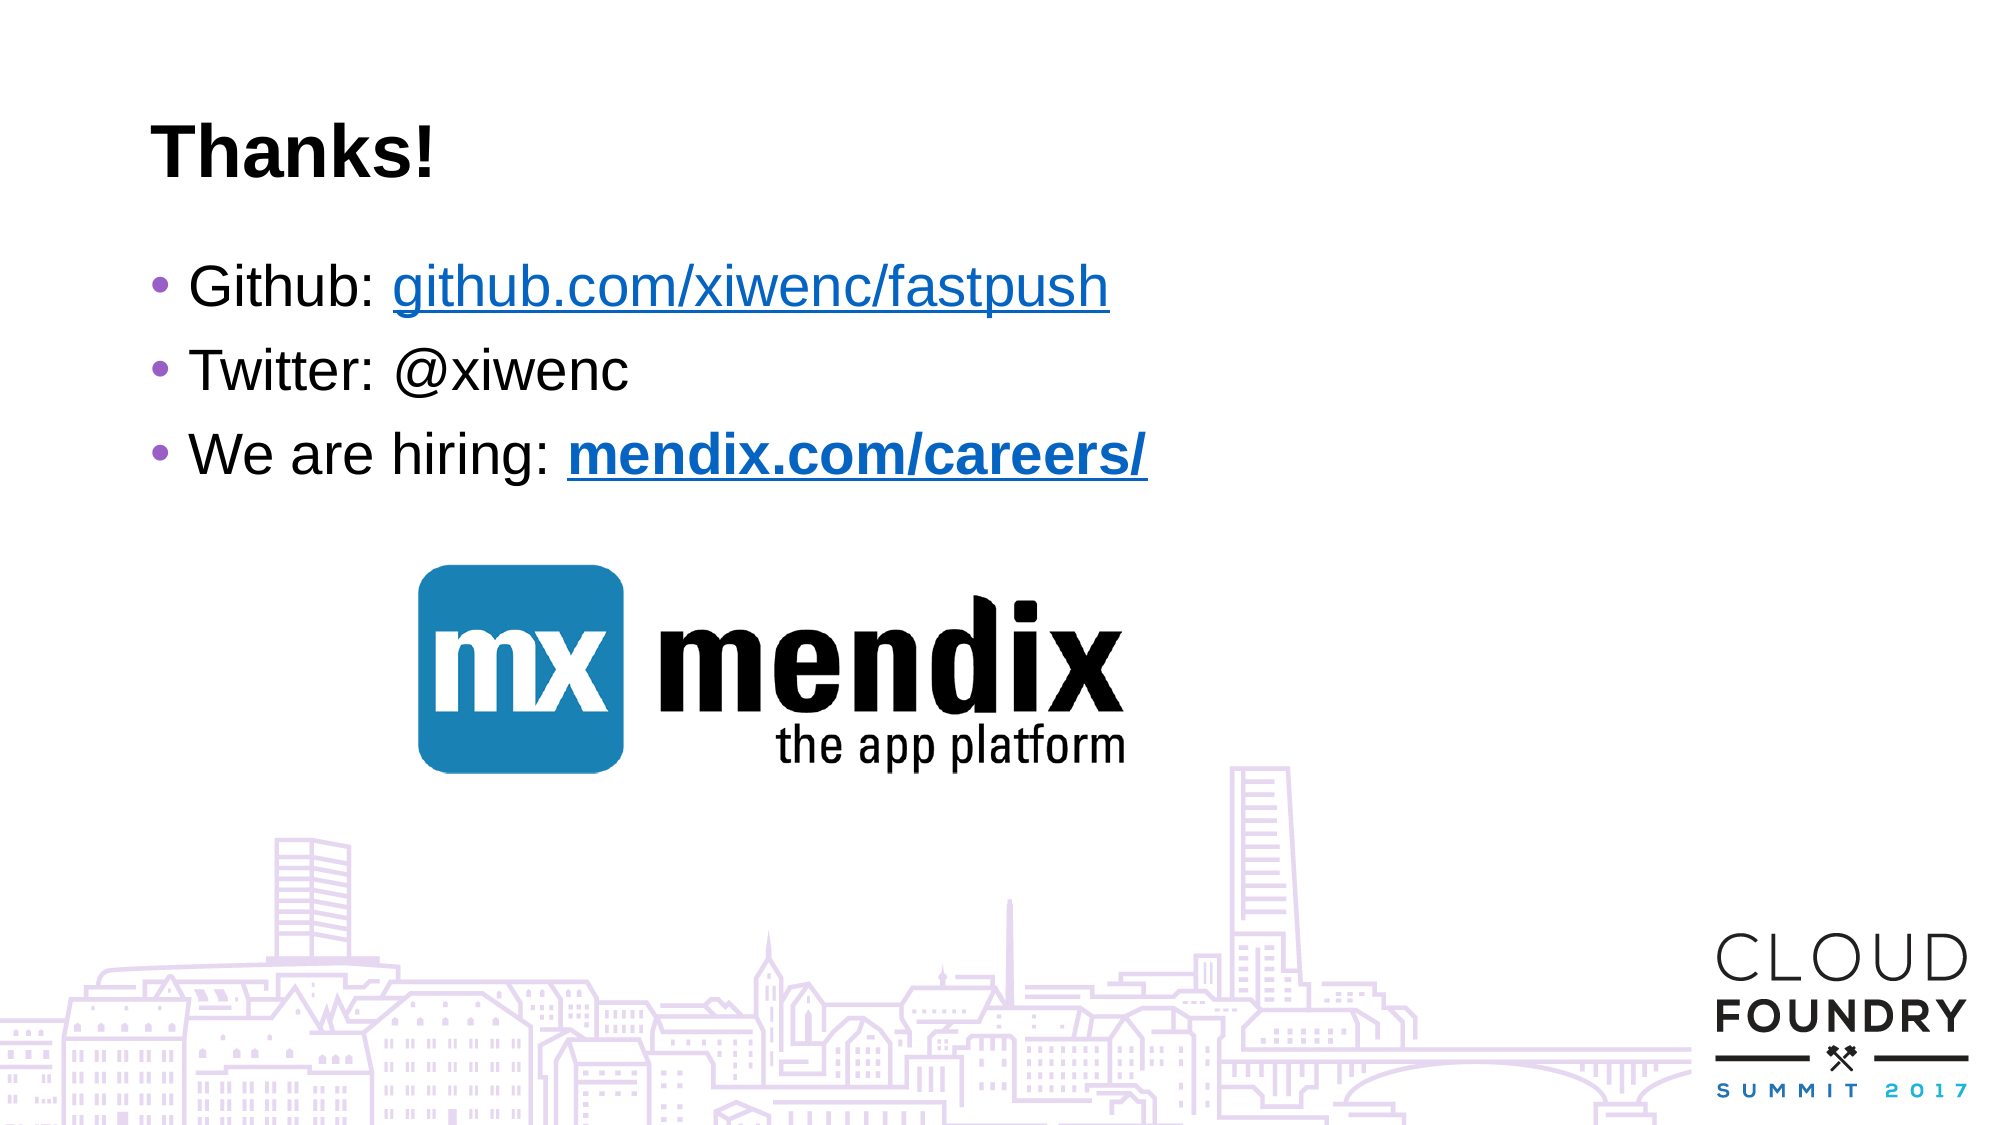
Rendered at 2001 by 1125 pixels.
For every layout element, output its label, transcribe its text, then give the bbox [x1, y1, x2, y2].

list Github: github.com/xiwenc/fastpush Twitter: @xiwenc We are hiring: mendix.com/careers/ [135, 249, 1860, 898]
title Thanks! [135, 105, 1860, 216]
picture [0, 0, 2001, 1125]
